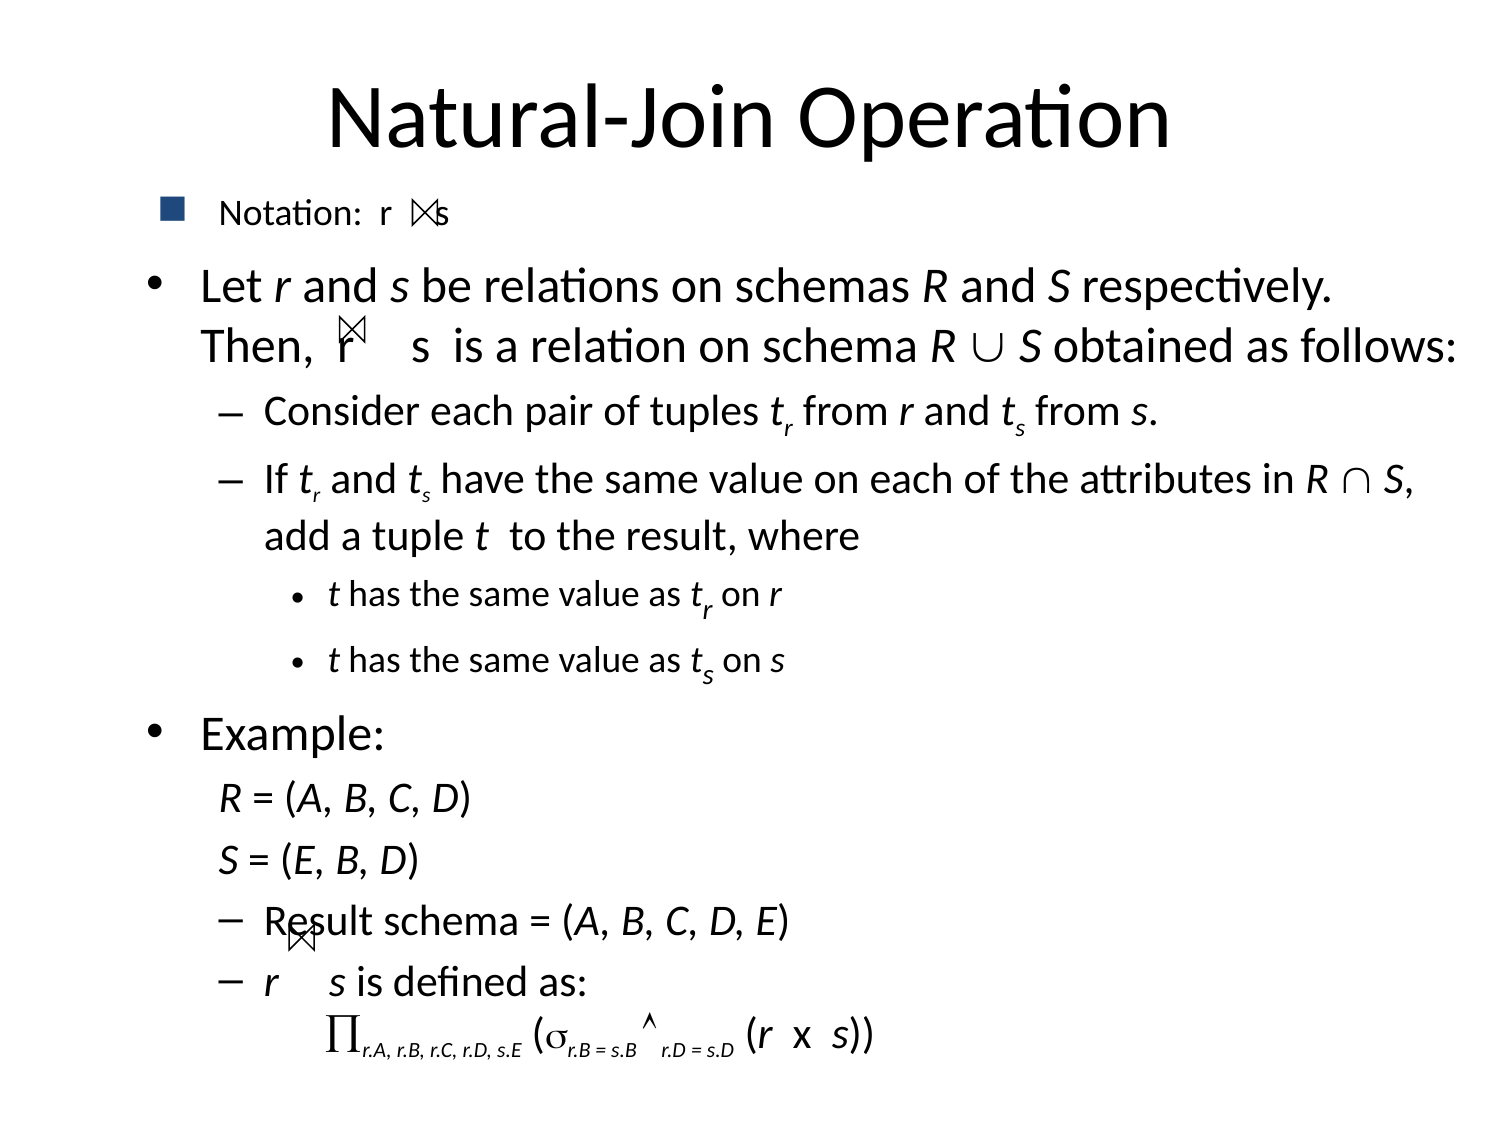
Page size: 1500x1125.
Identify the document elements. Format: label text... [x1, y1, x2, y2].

text_box [339, 316, 365, 342]
text_box Notation: r s [148, 180, 465, 241]
text_box [412, 199, 438, 225]
text_box [289, 924, 315, 950]
list Let r and s be relations on schemas R and S respectively. Then, r s is a relation on schema R  S obtained as follows: Consider each pair of tuples tr from r and ts from s. If tr and ts have the same value on each of the attributes in R  S, add a tuple t to the result, where t has the same value as tr on r t has the same value as ts on s Example: R = (A, B, C, D) S = (E, B, D) Result schema = (A, B, C, D, E) r s is defined as: r.A, r.B, r.C, r.D, s.E (r.B = s.B  r.D = s.D (r x s)) [130, 245, 1479, 1100]
title Natural-Join Operation [75, 45, 1425, 176]
